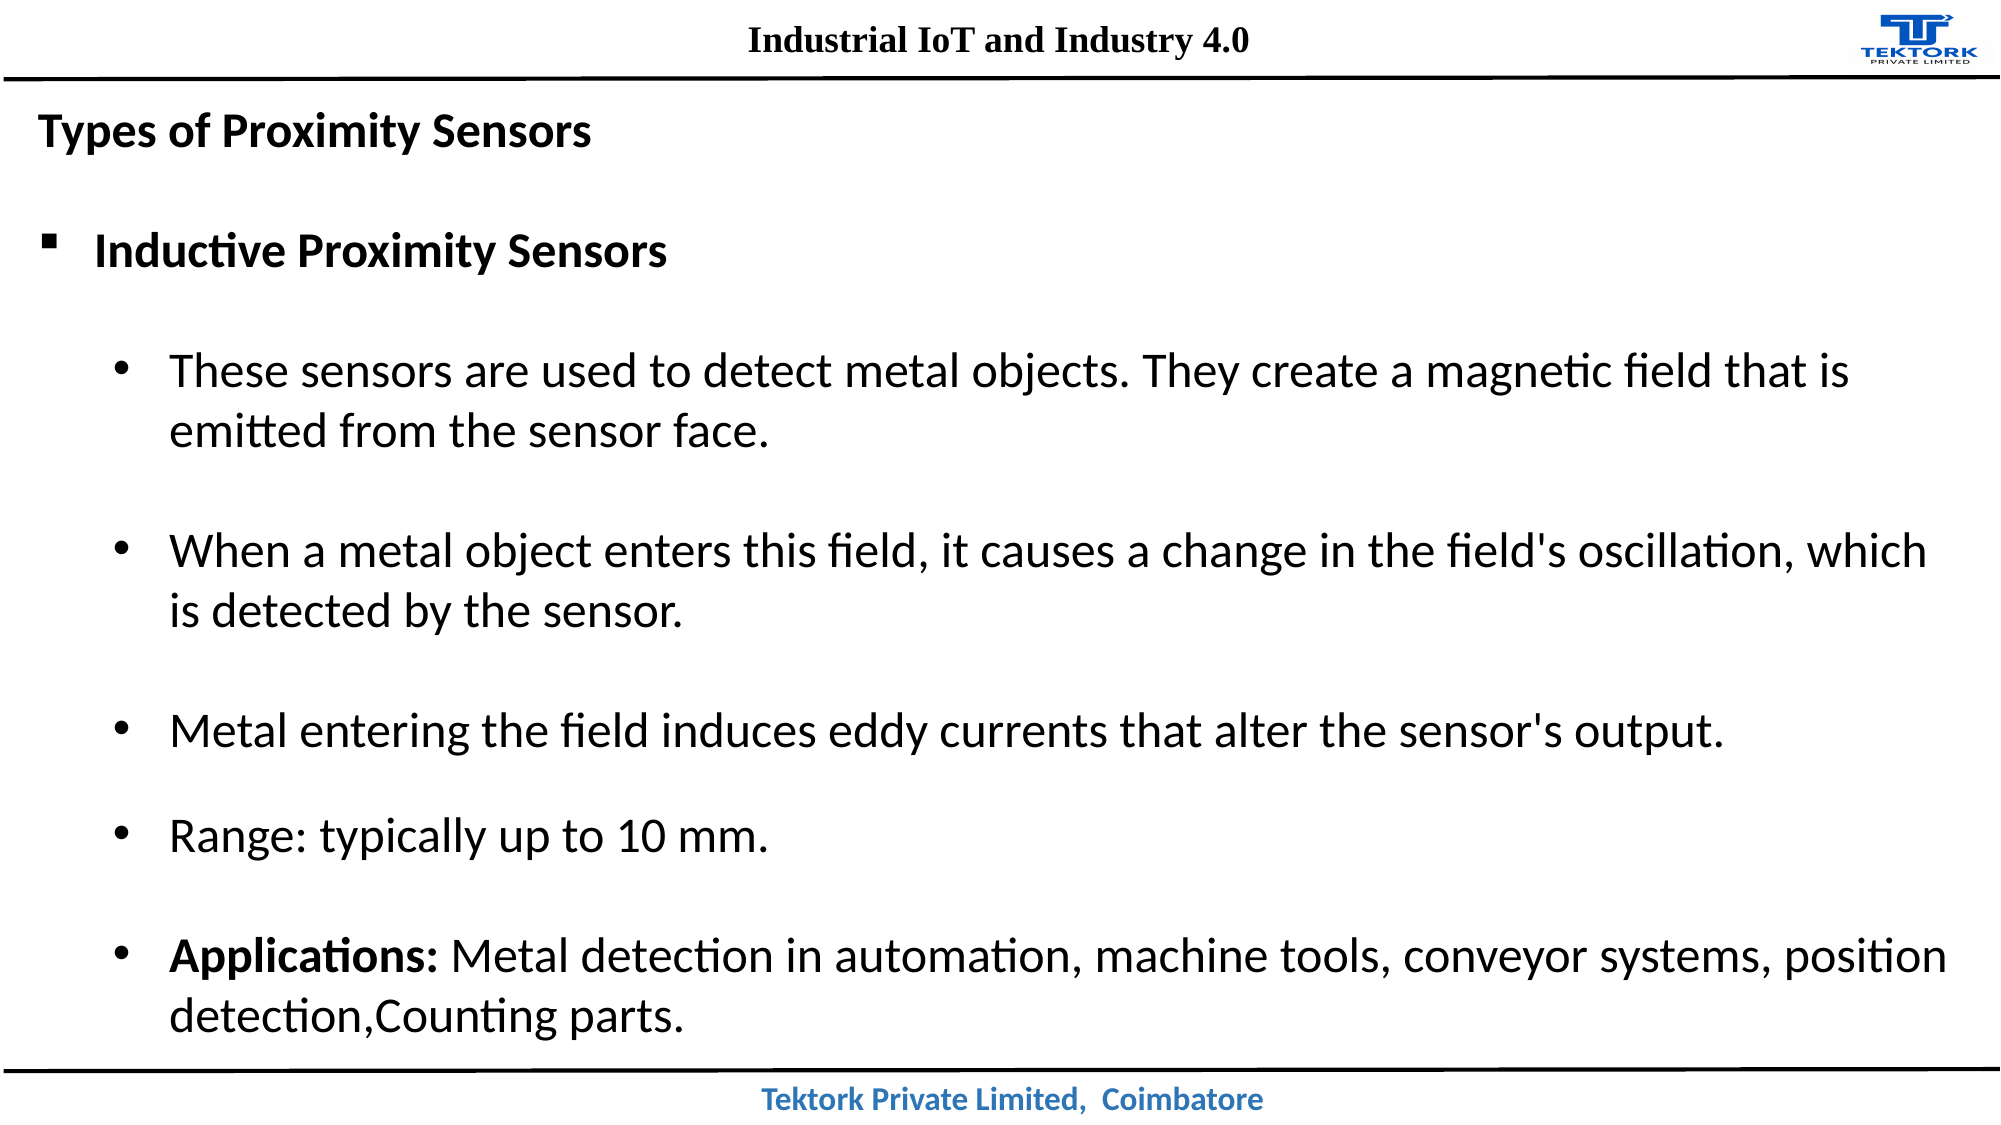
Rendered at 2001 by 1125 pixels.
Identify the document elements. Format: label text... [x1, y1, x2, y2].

picture [1845, 1, 1995, 77]
text_box Types of Proximity Sensors Inductive Proximity Sensors These sensors are used to detect metal objects. They create a magnetic field that is emitted from the sensor face. When a metal object enters this field, it causes a change in the field's oscillation, which is detected by the sensor. Metal entering the field induces eddy currents that alter the sensor's output. Range: typically up to 10 mm. Applications: Metal detection in automation, machine tools, conveyor systems, position detection,Counting parts. [23, 90, 1977, 1051]
text_box Tektork Private Limited, Coimbatore [419, 1072, 1608, 1125]
text_box Industrial IoT and Industry 4.0 [732, 7, 1267, 68]
